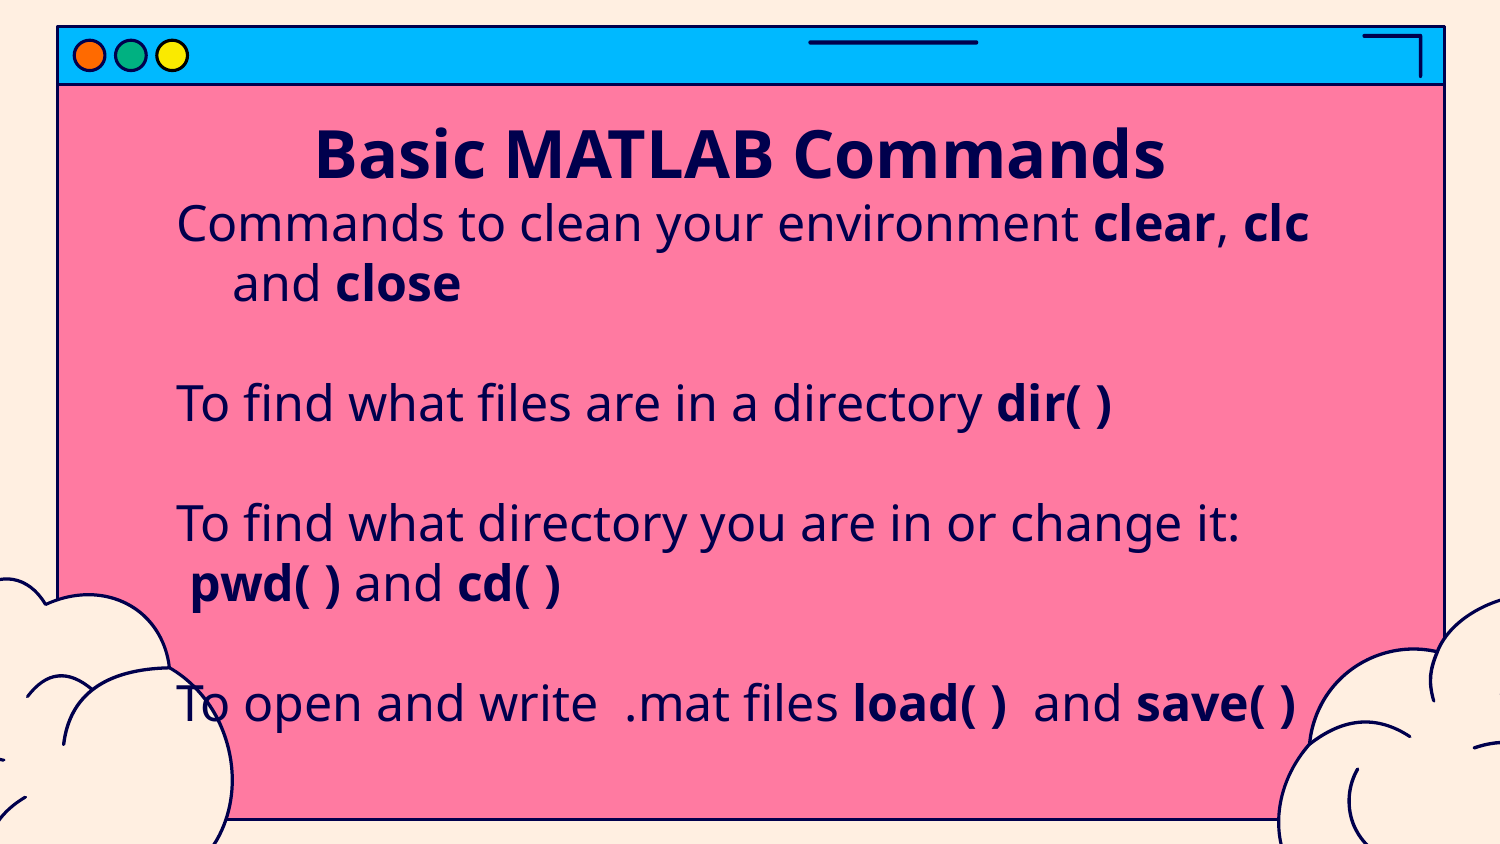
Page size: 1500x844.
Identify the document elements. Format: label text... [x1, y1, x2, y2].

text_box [1265, 605, 1500, 844]
text_box Commands to clean your environment clear, clc and close To find what files are in a directory dir( ) To find what directory you are in or change it: pwd( ) and cd( ) To open and write .mat files load( ) and save( ) [142, 176, 1358, 703]
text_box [0, 605, 267, 844]
title Basic MATLAB Commands [114, 96, 1383, 191]
